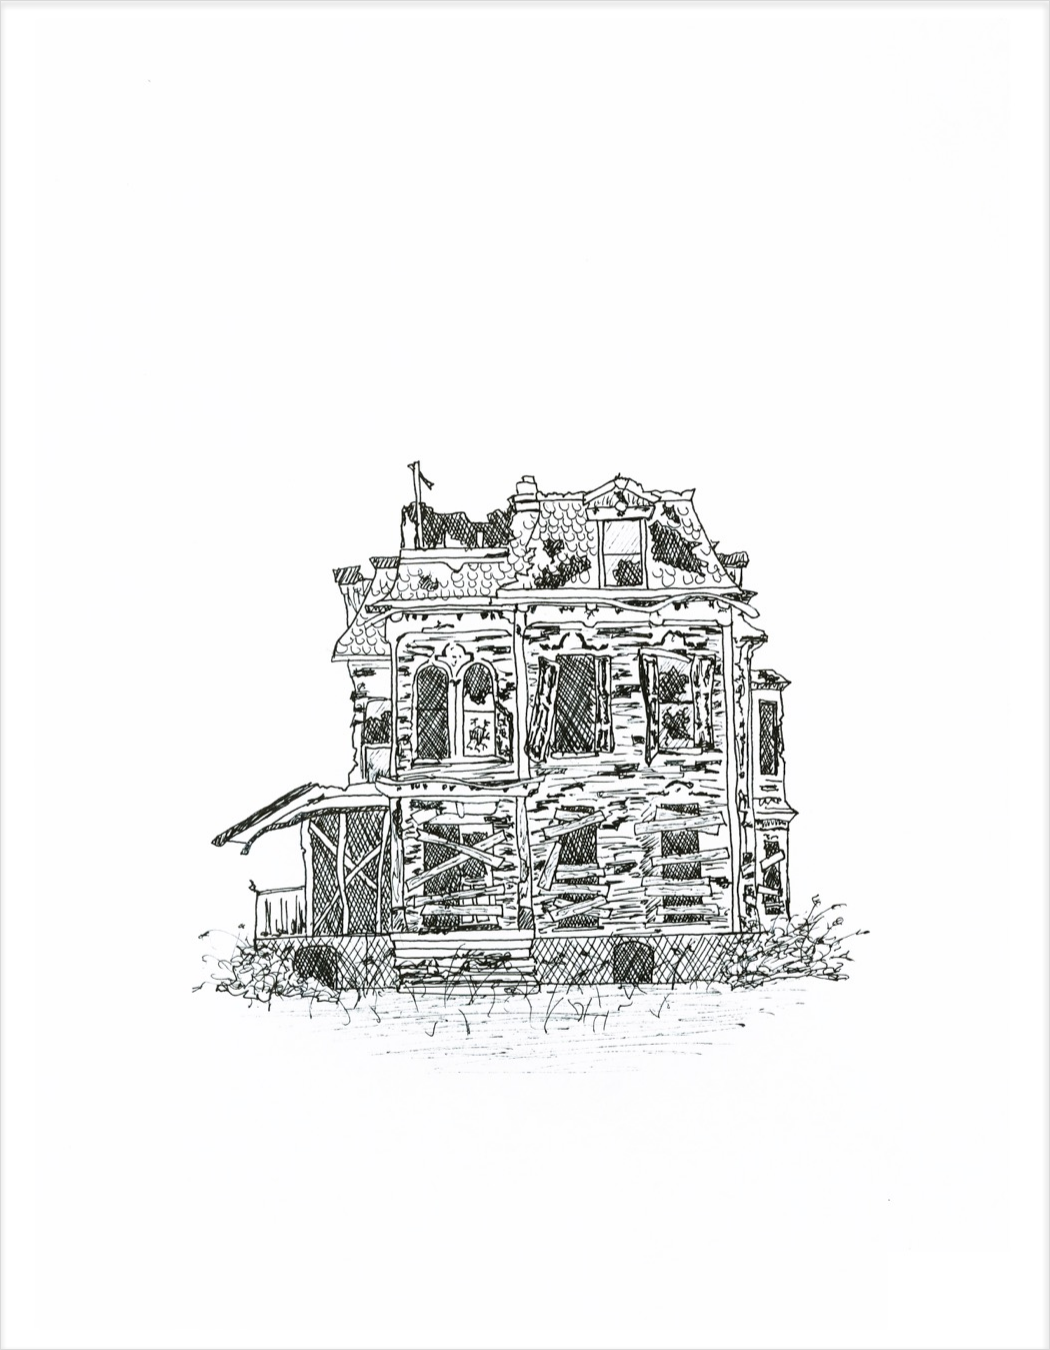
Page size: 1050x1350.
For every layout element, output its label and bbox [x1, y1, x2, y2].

text_box [0, 0, 4, 1350]
picture [6, 0, 1050, 1350]
